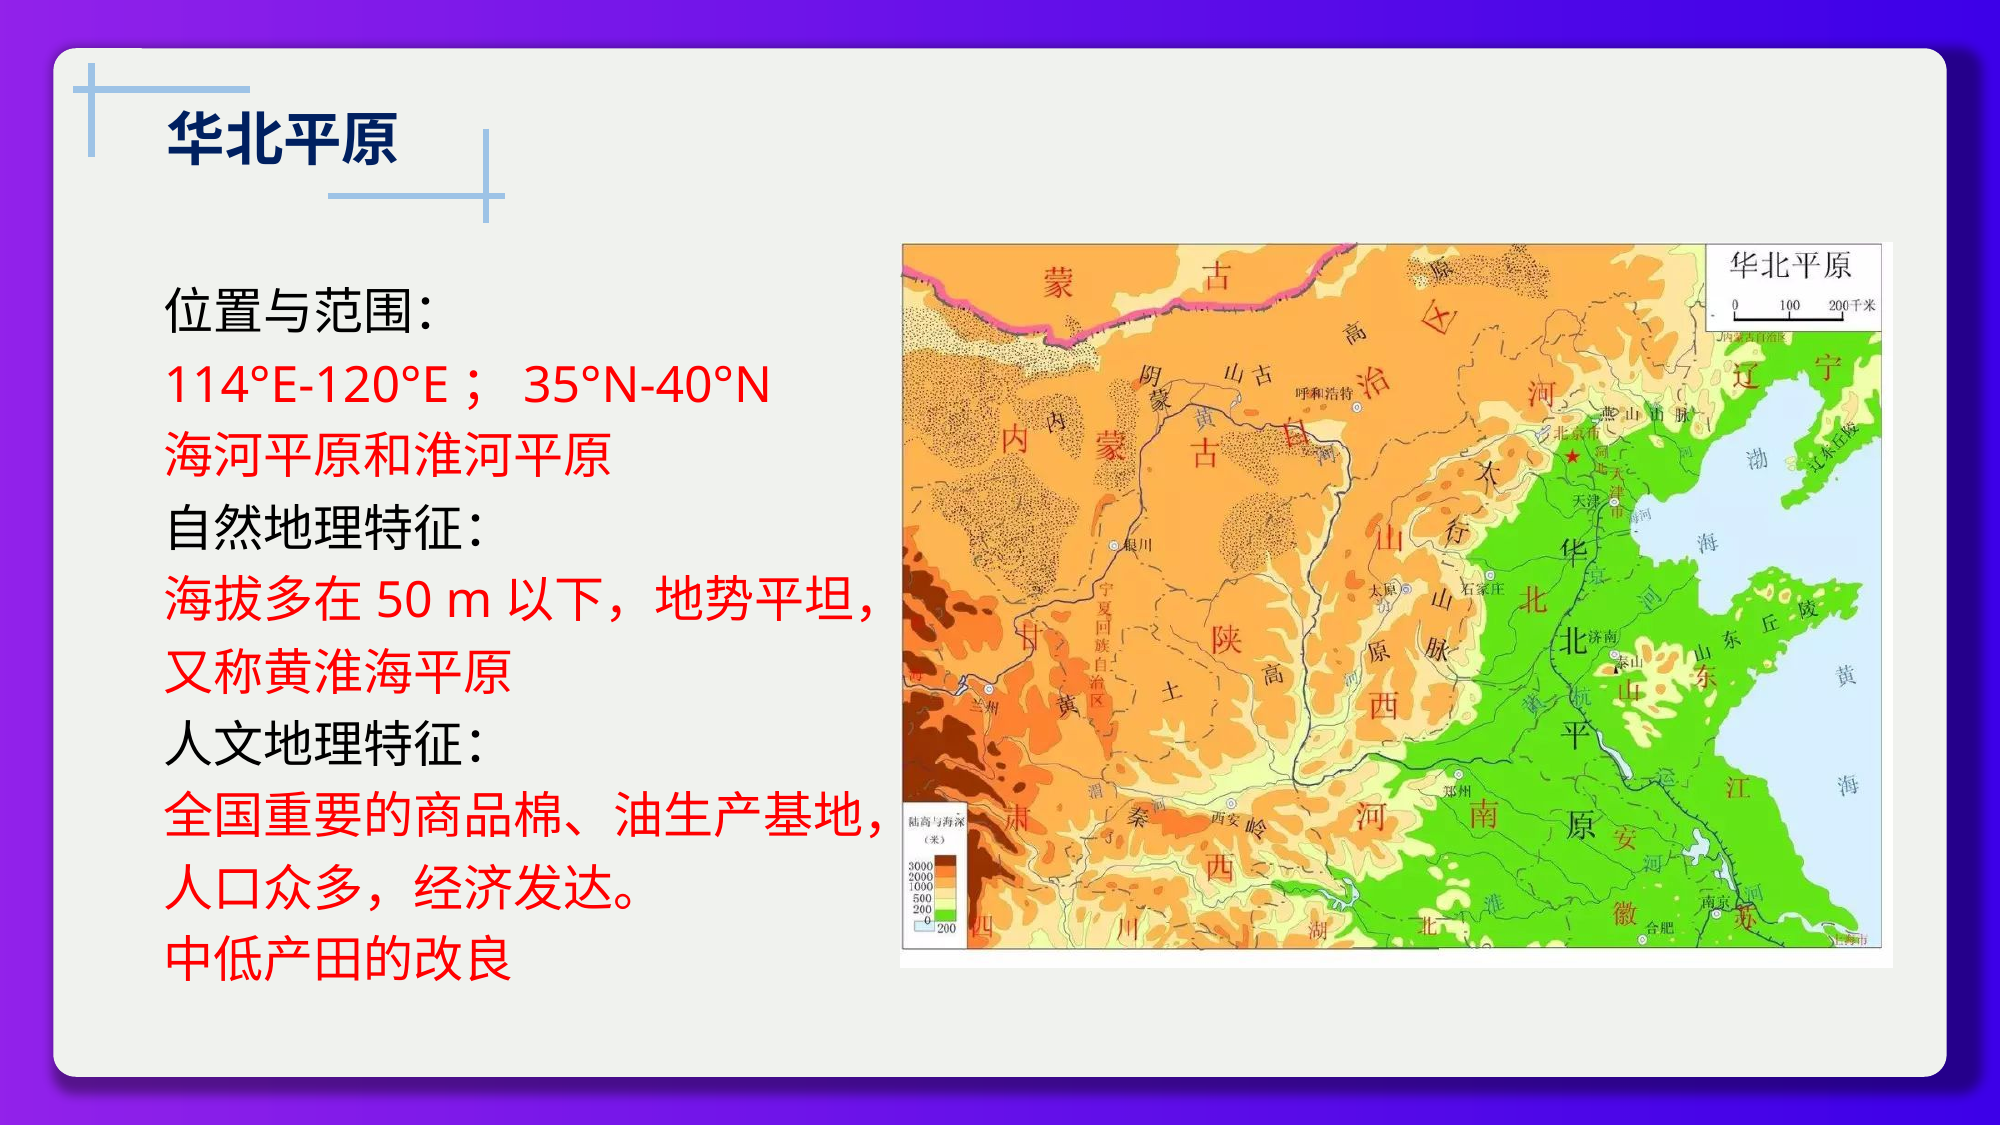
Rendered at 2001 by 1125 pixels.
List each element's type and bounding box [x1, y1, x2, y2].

picture [0, 0, 2000, 1125]
text_box [327, 128, 505, 224]
text_box [72, 62, 250, 157]
